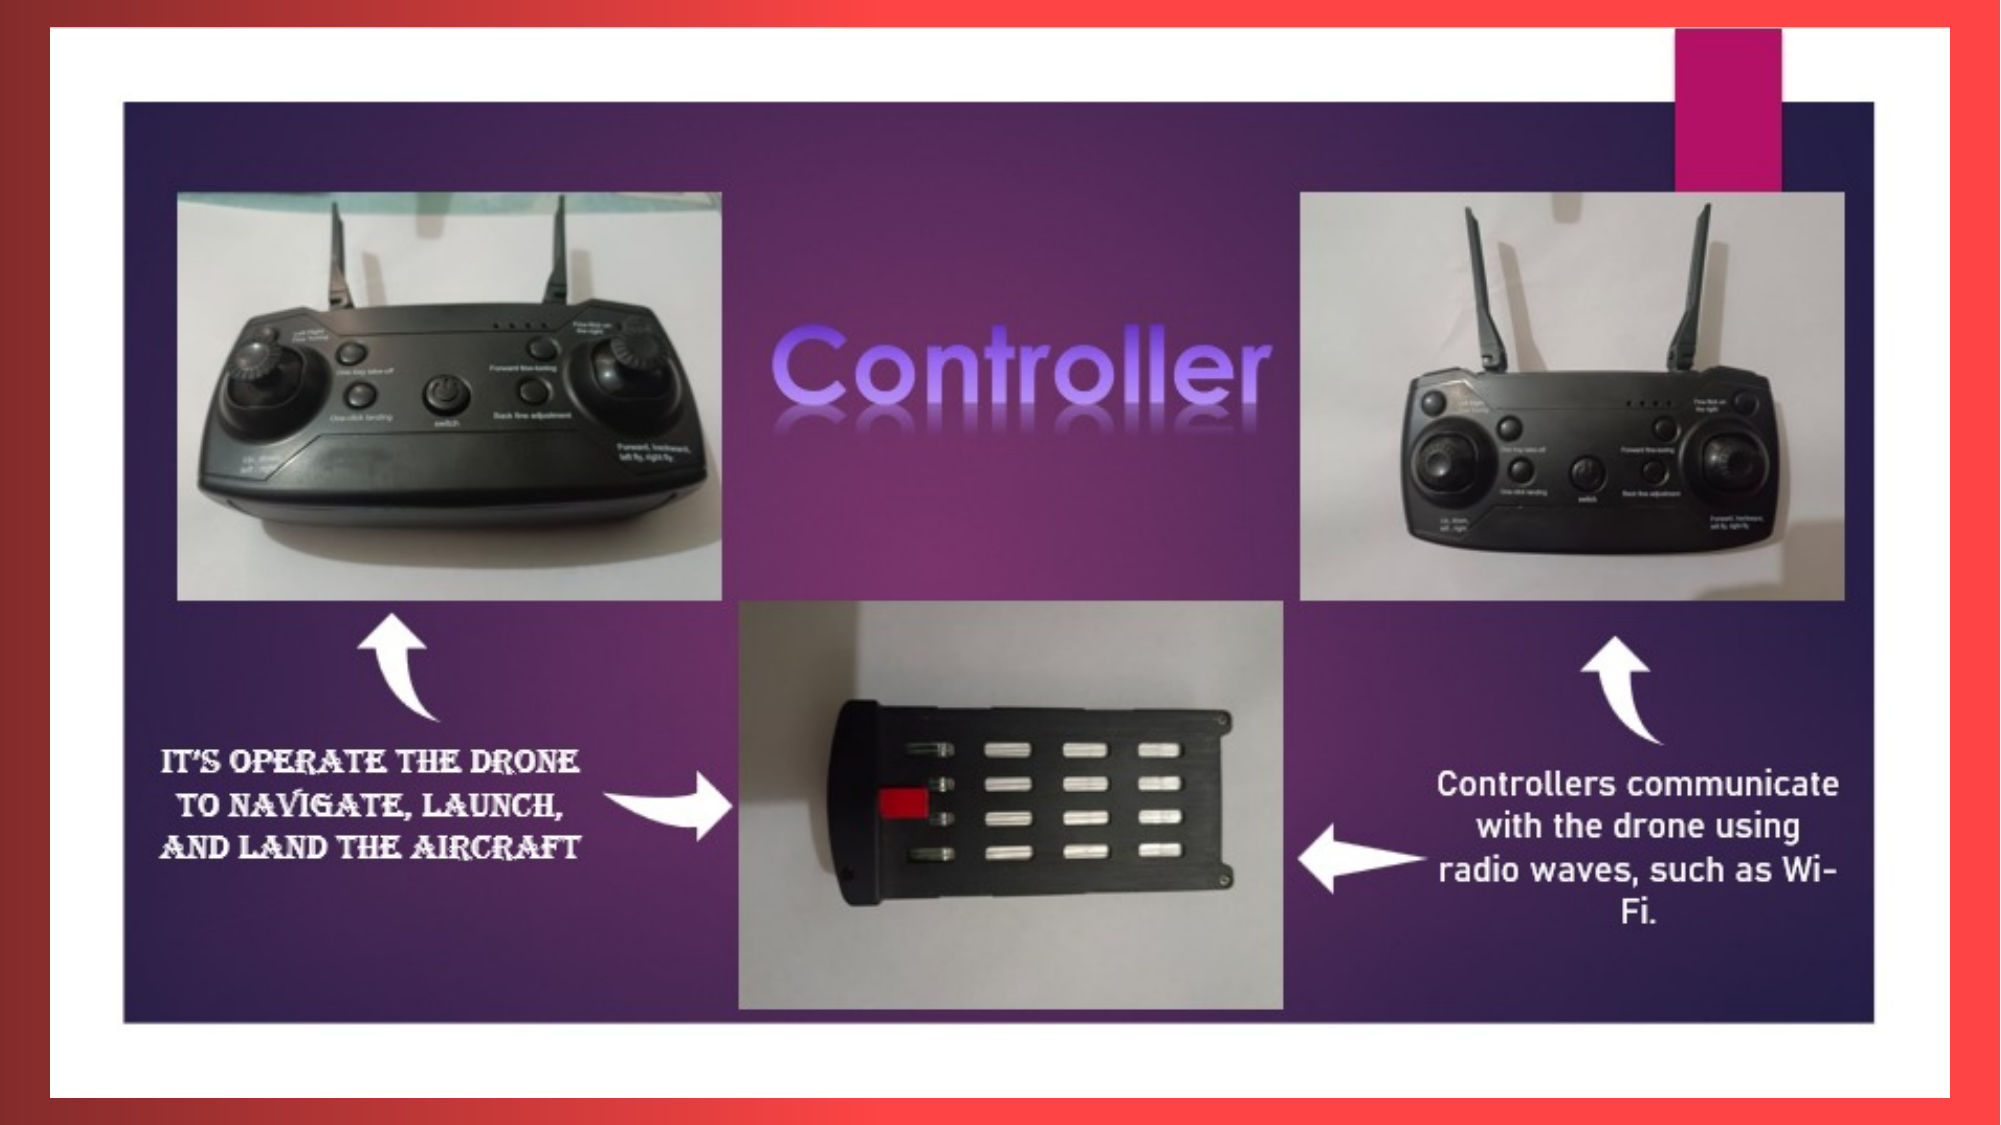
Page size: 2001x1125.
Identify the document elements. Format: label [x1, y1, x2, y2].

list [49, 27, 1950, 1098]
